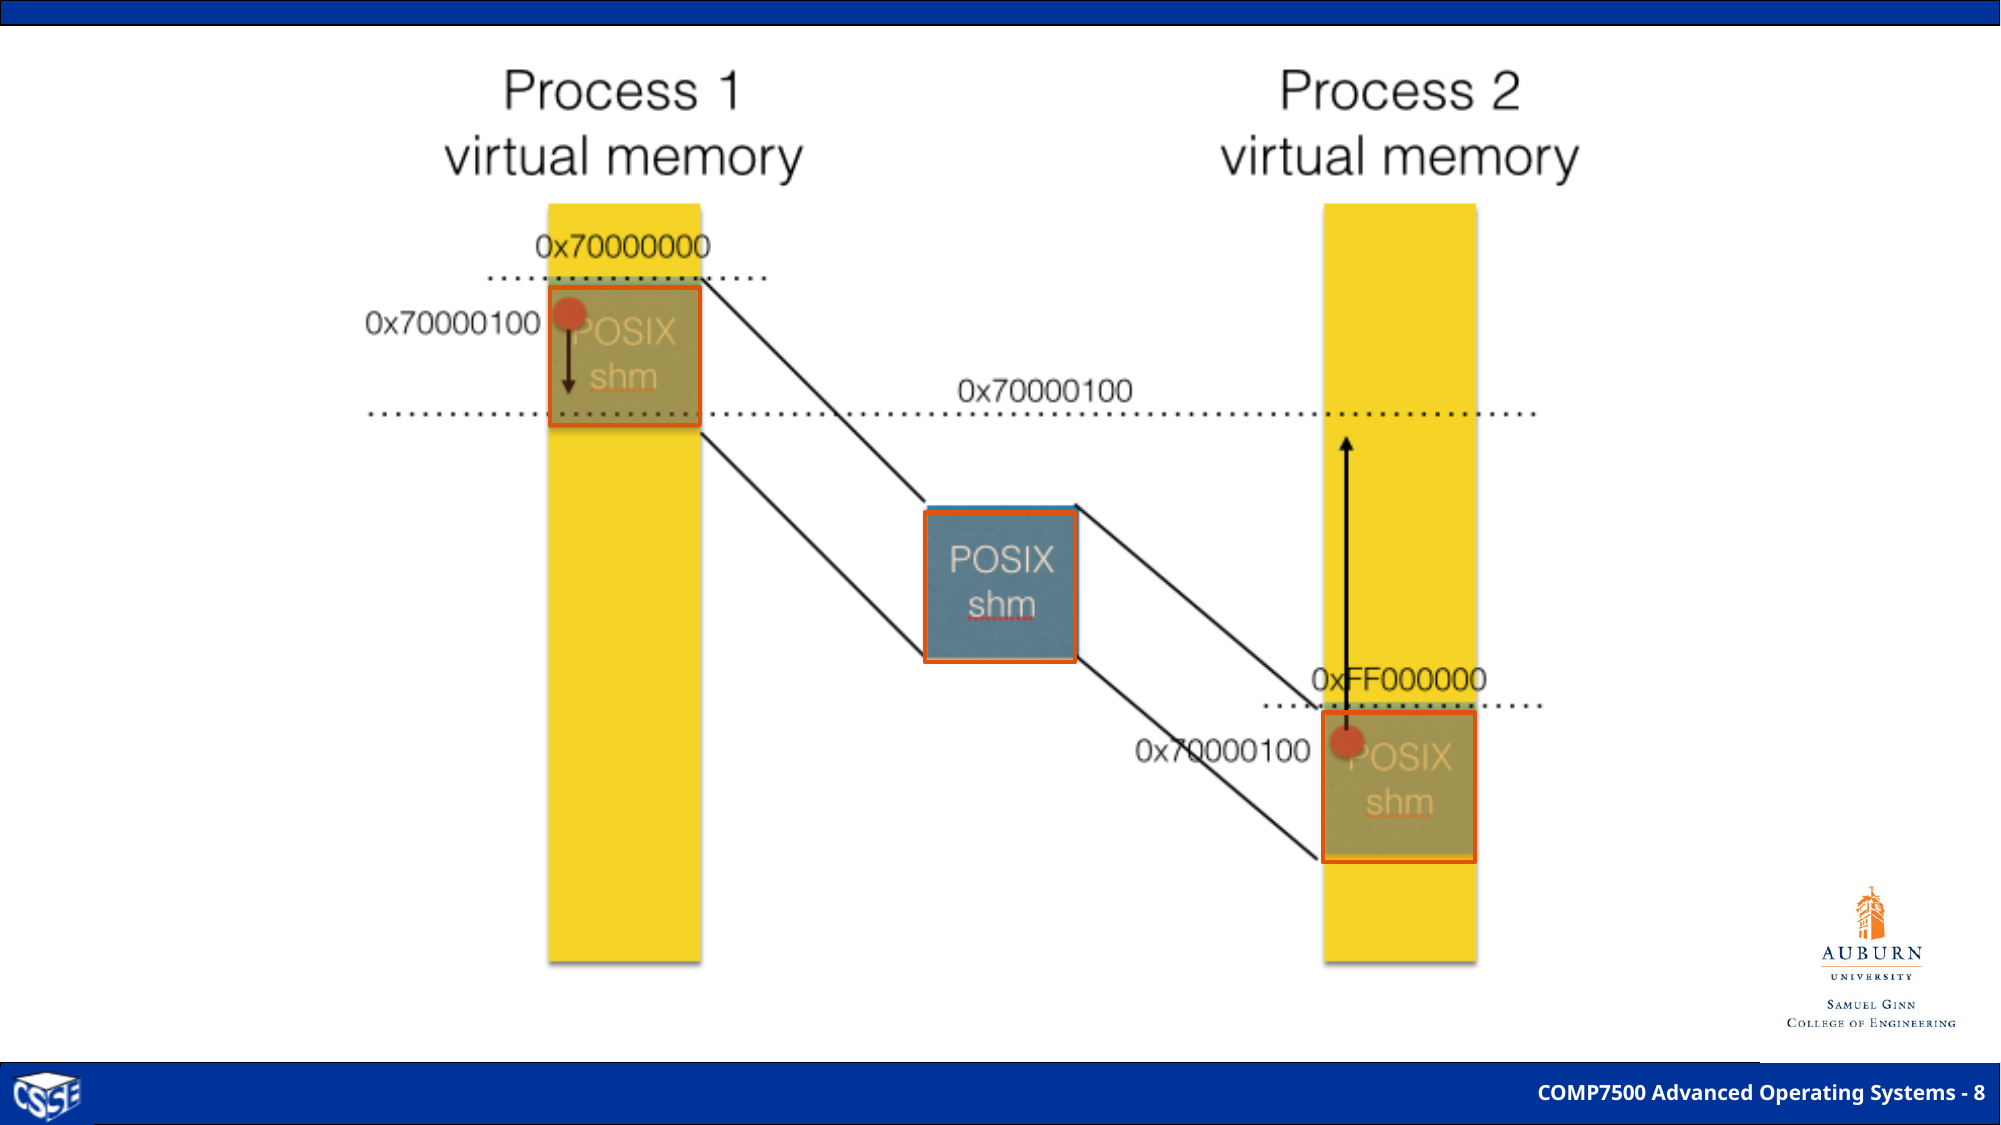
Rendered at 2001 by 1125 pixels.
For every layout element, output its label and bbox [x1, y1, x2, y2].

picture [312, 48, 1597, 1052]
picture [0, 1067, 94, 1125]
picture [1760, 863, 2000, 1063]
